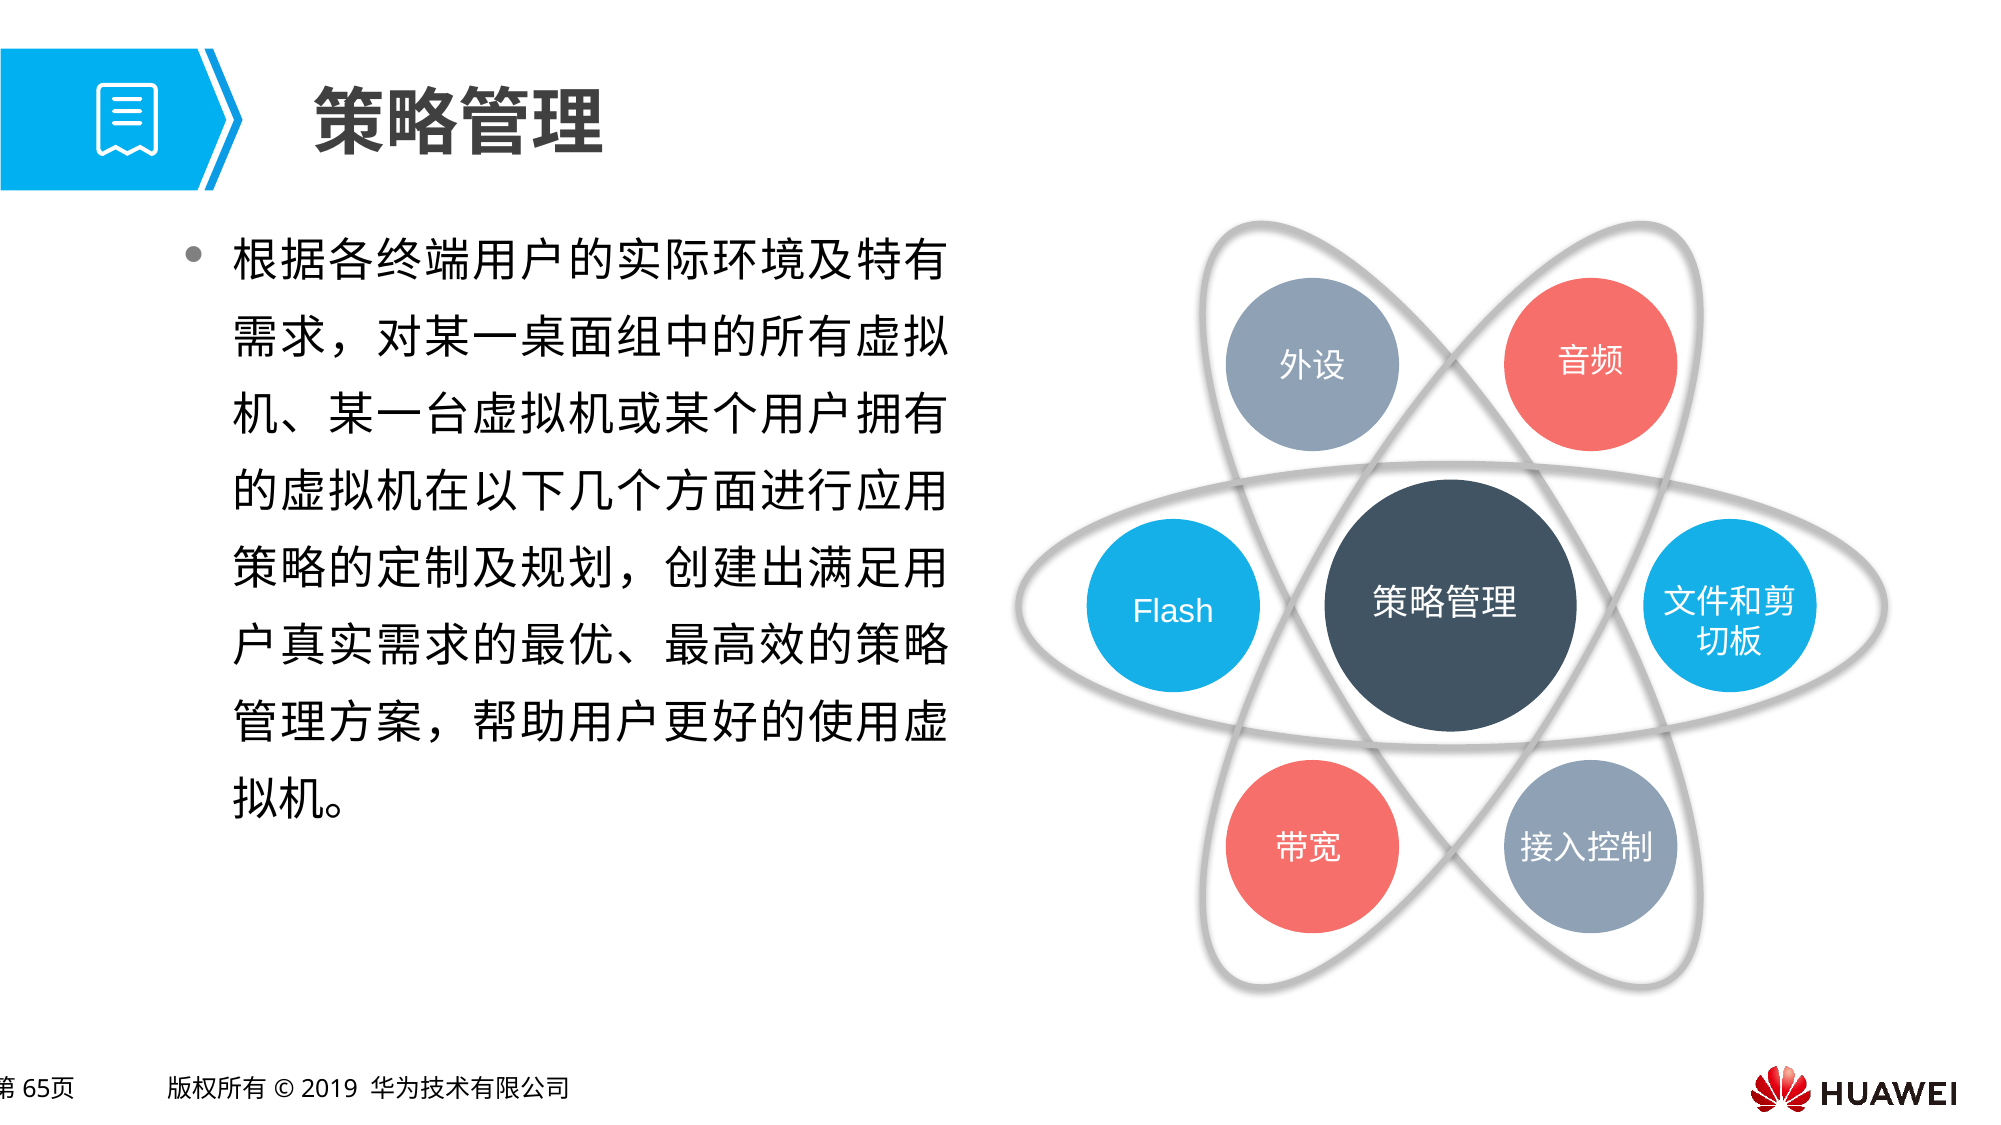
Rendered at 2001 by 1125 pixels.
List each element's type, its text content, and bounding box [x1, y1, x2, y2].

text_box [1018, 172, 1886, 1039]
title 策略管理 [261, 67, 1875, 173]
text_box [165, 202, 1013, 281]
list 根据各终端用户的实际环境及特有需求，对某一桌面组中的所有虚拟机、某一台虚拟机或某个用户拥有的虚拟机在以下几个方面进行应用策略的定制及规划，创建出满足用户真实需求的最优、最高效的策略管理方案，帮助用户更好的使用虚拟机。 [169, 281, 964, 971]
picture [1751, 1066, 1956, 1112]
